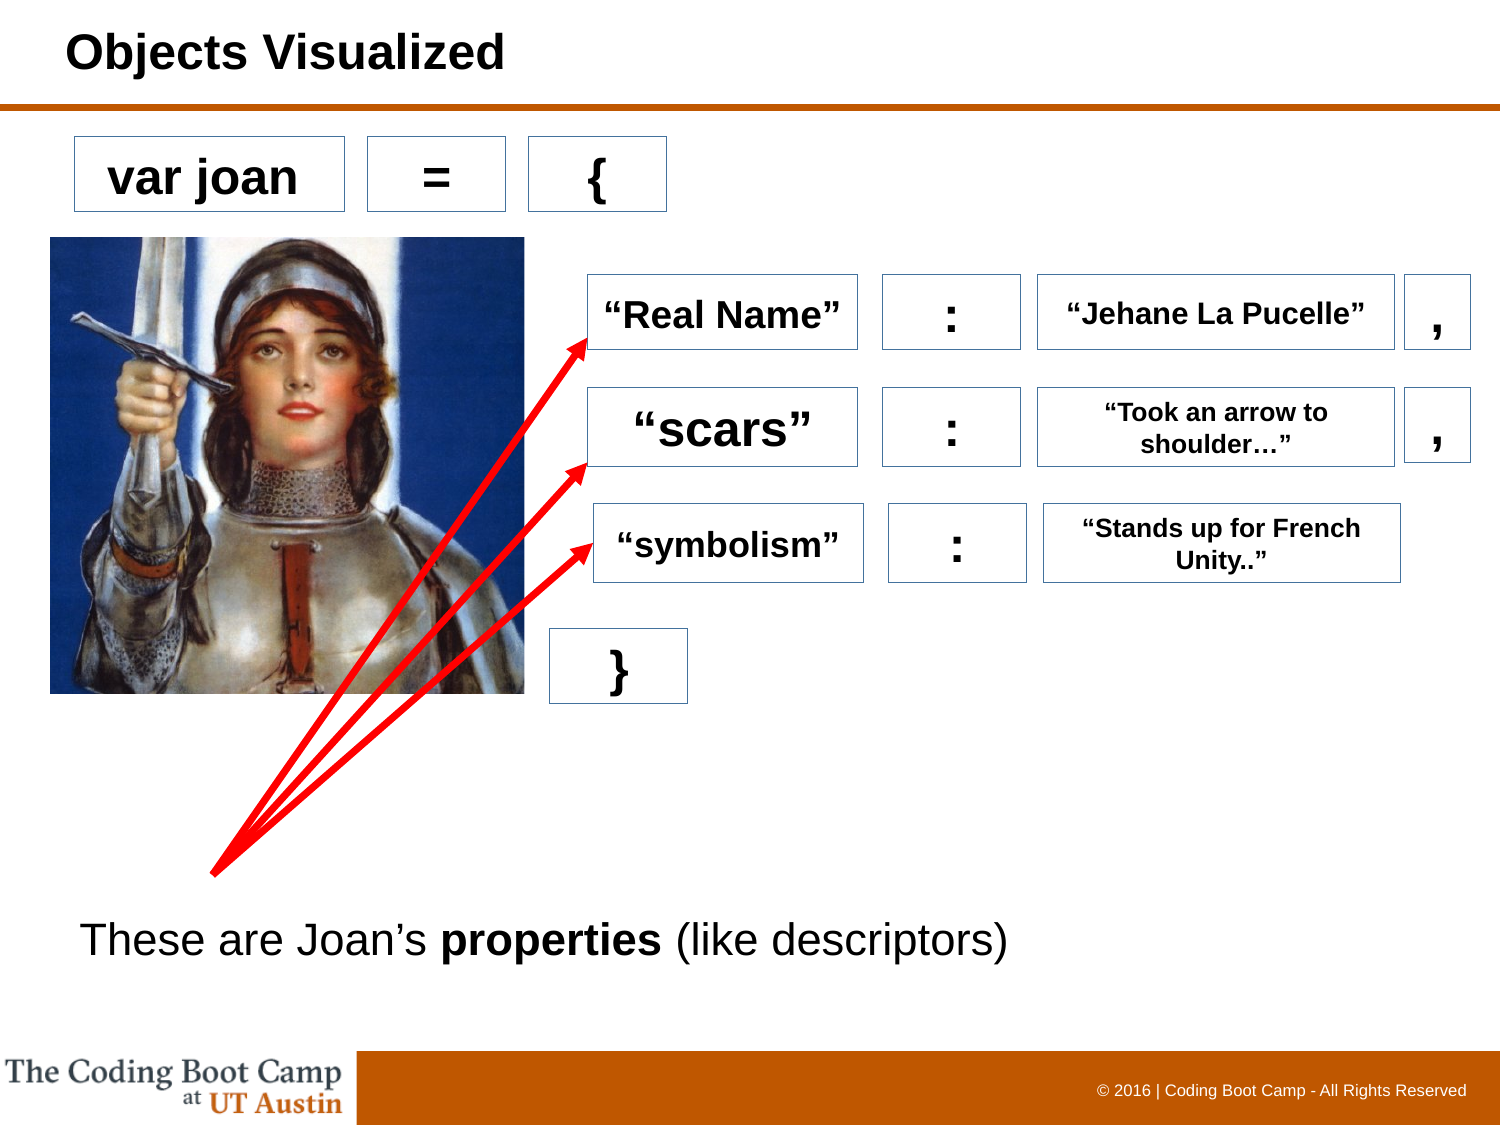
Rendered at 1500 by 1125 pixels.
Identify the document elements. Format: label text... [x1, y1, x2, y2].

text_box : [882, 274, 1021, 350]
text_box : [882, 387, 1021, 467]
text_box = [367, 136, 506, 212]
text_box , [1404, 387, 1471, 463]
text_box { [528, 136, 667, 212]
text_box “symbolism” [593, 503, 864, 583]
text_box These are Joan’s properties (like descriptors) [50, 899, 1038, 975]
picture [49, 237, 525, 694]
text_box “Real Name” [587, 274, 858, 350]
text_box , [1404, 274, 1471, 350]
text_box : [888, 503, 1027, 583]
text_box “Jehane La Pucelle” [1037, 274, 1395, 350]
text_box var joan [74, 136, 345, 212]
text_box “Stands up for French Unity..” [1043, 503, 1401, 583]
text_box “scars” [588, 387, 858, 467]
text_box “Took an arrow to shoulder…” [1037, 387, 1395, 467]
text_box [212, 542, 594, 875]
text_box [212, 337, 588, 462]
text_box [212, 462, 588, 542]
text_box } [594, 628, 688, 704]
title Objects Visualized [50, 0, 1458, 108]
picture [0, 1050, 357, 1125]
